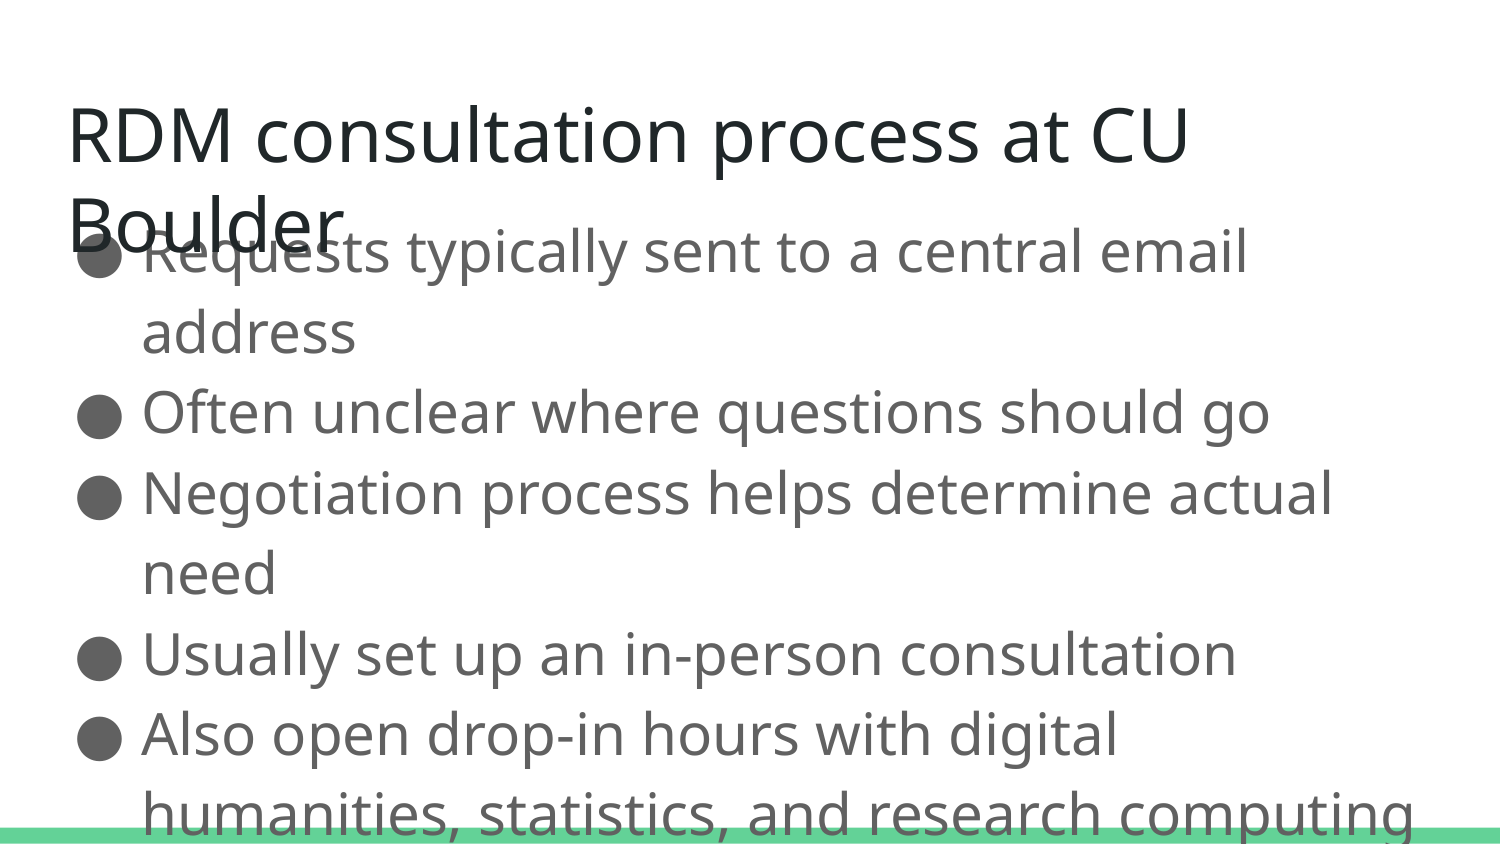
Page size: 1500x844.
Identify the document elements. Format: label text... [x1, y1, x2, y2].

list Requests typically sent to a central email address Often unclear where questions should go Negotiation process helps determine actual need Usually set up an in-person consultation Also open drop-in hours with digital humanities, statistics, and research computing consultants [51, 189, 1449, 750]
title RDM consultation process at CU Boulder [51, 72, 1449, 167]
